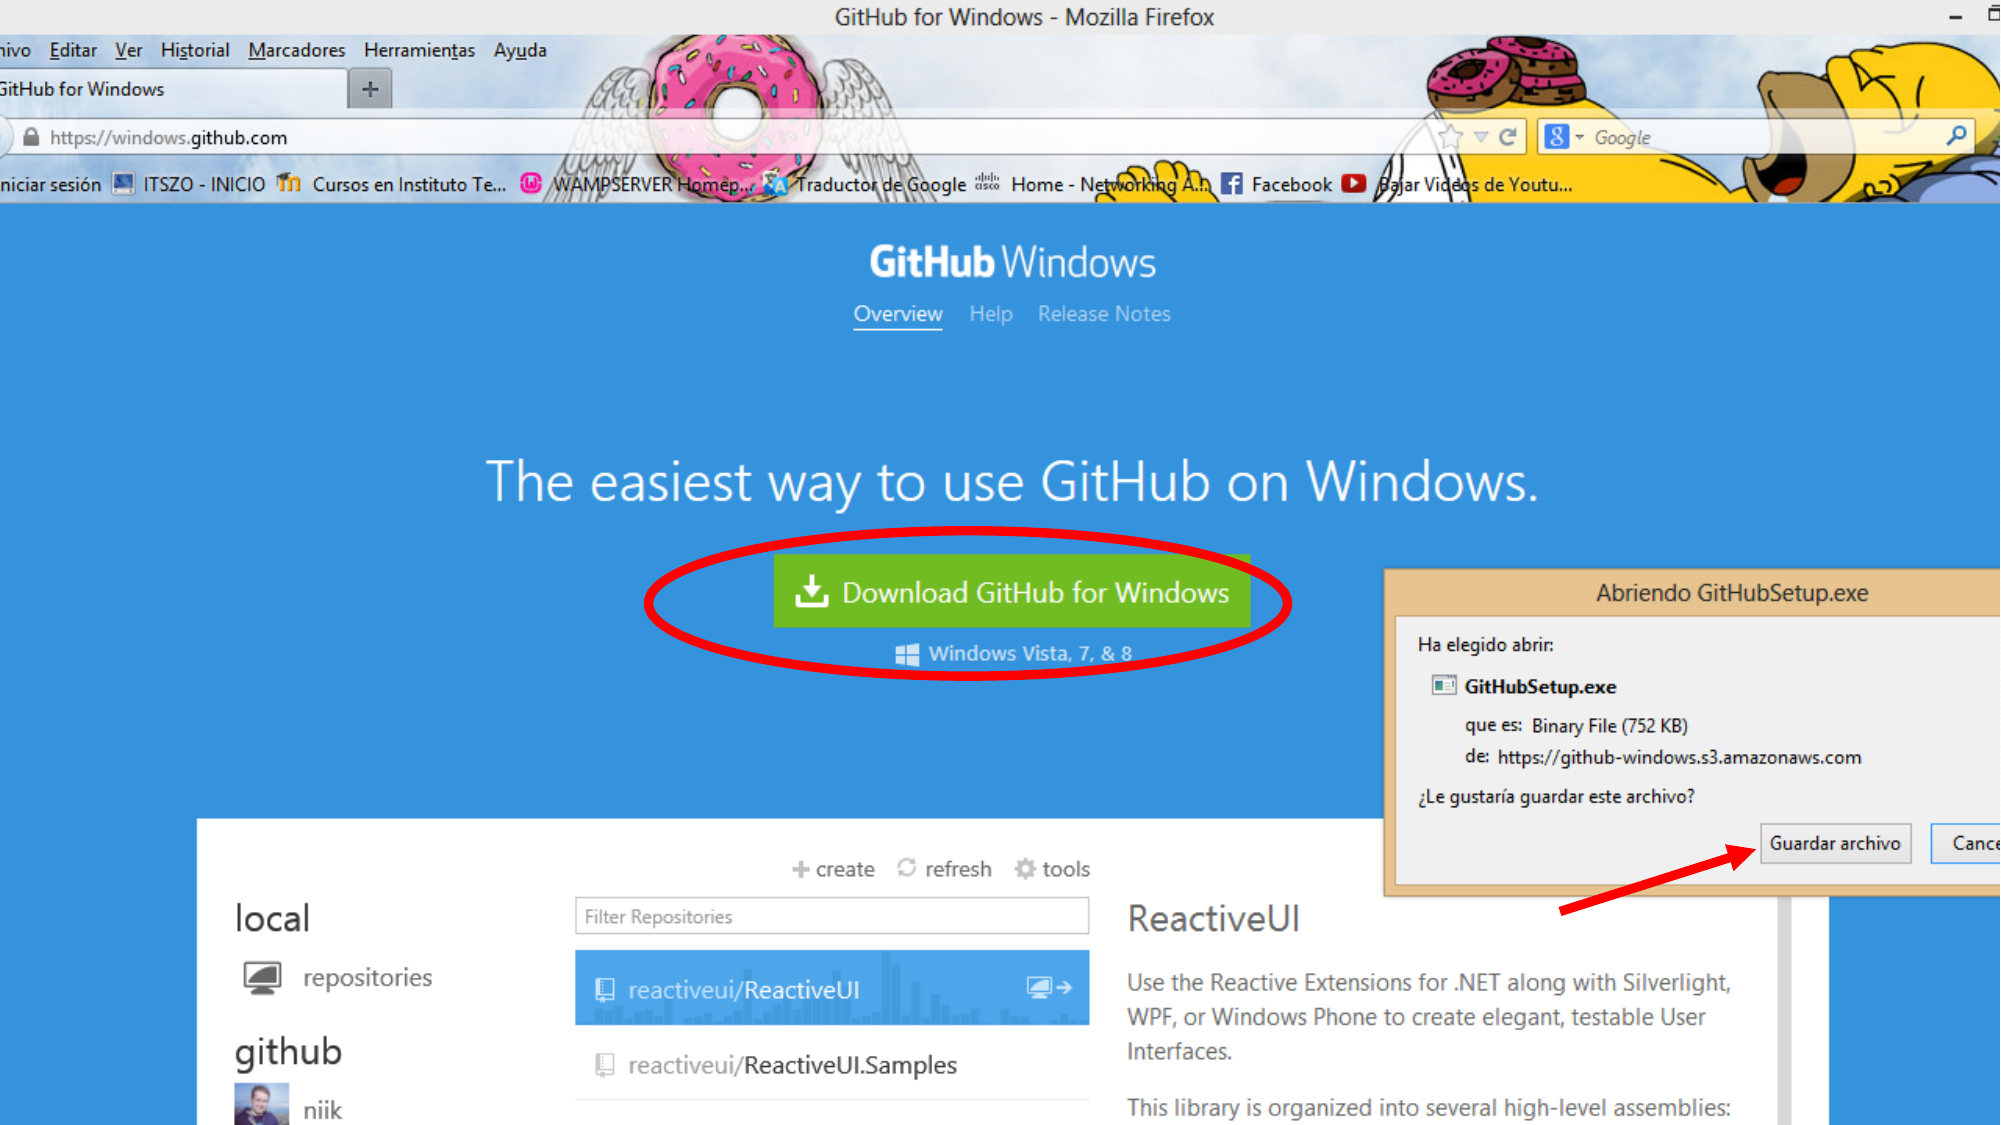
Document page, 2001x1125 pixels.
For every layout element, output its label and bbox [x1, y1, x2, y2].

picture [0, 0, 2001, 1125]
text_box [1559, 849, 1757, 912]
